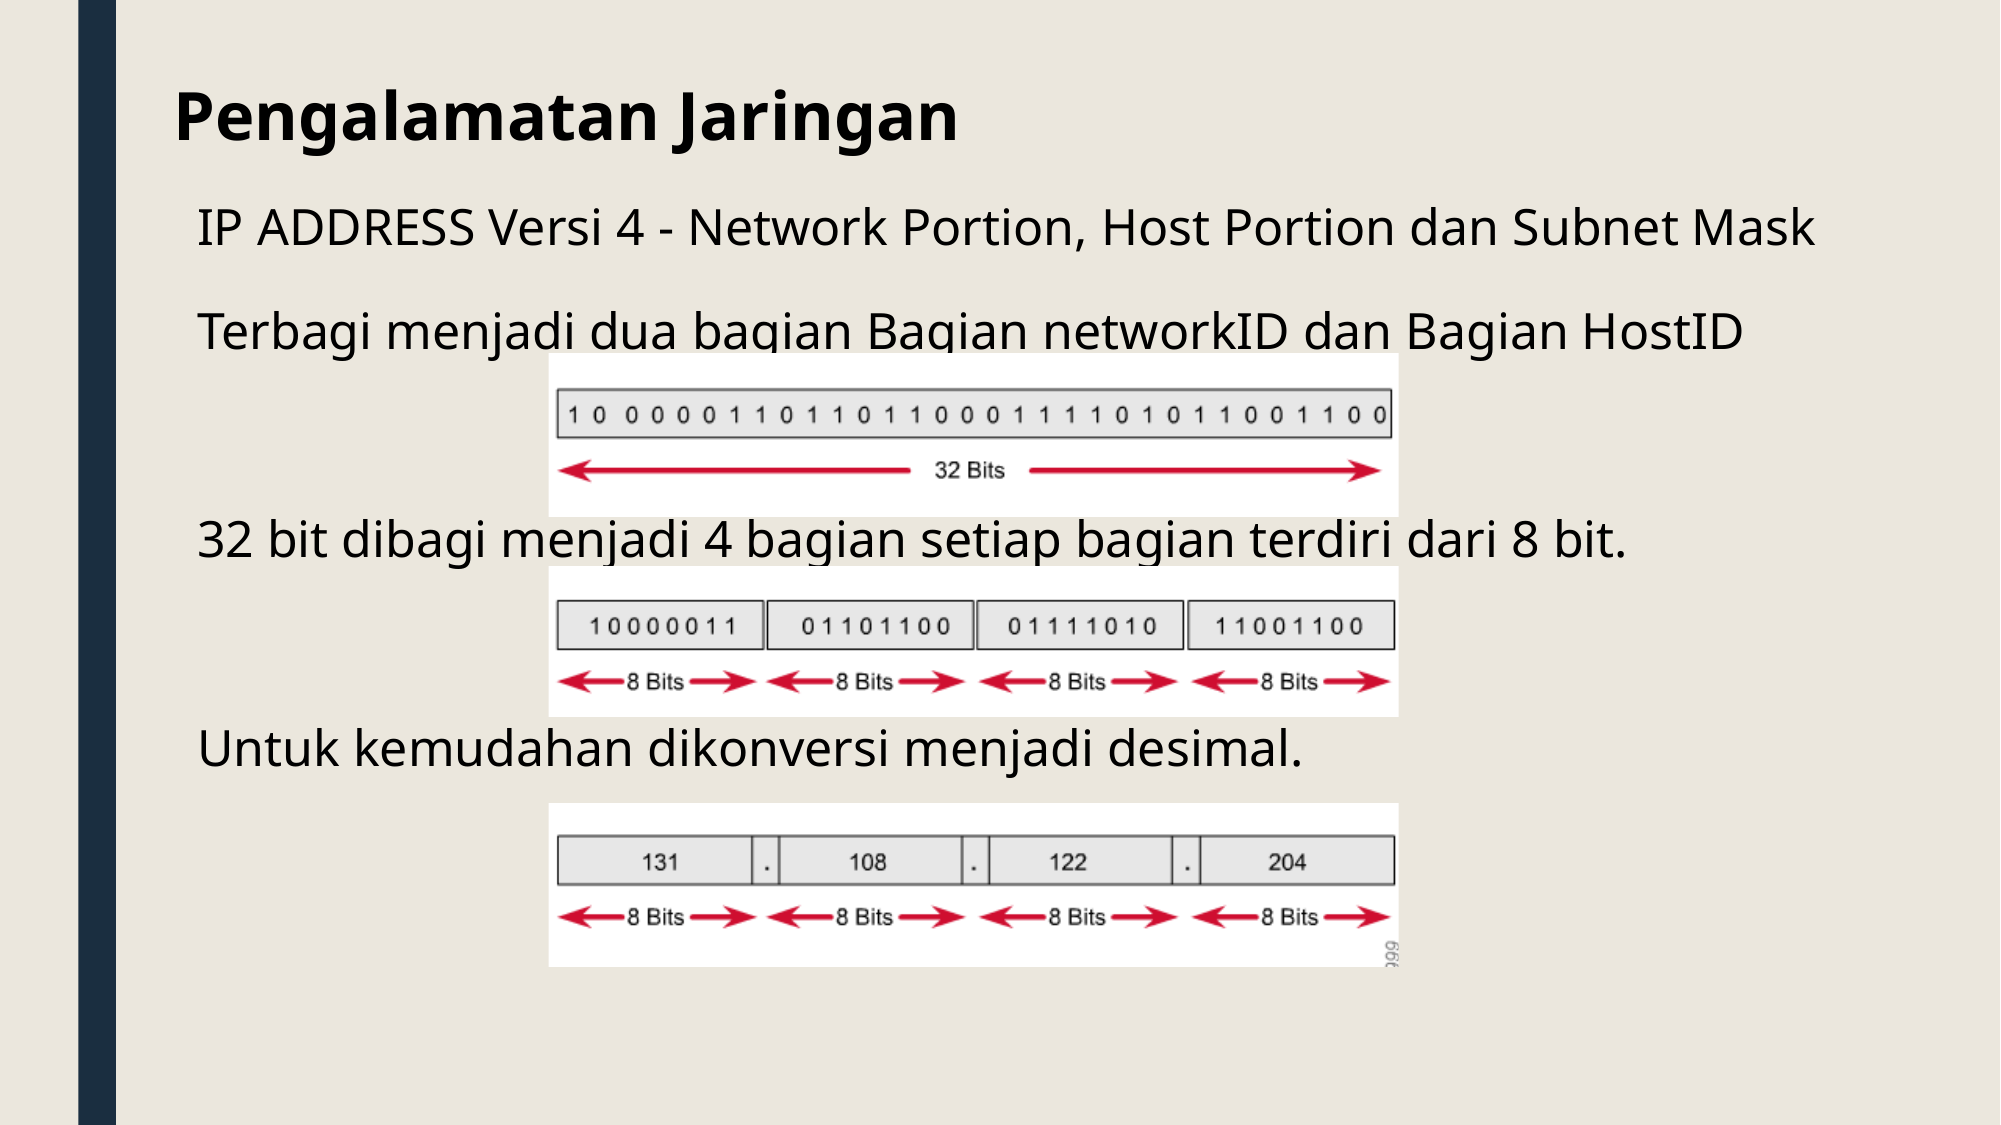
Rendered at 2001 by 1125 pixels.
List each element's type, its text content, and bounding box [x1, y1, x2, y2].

picture [548, 566, 1399, 717]
text_box IP ADDRESS Versi 4 - Network Portion, Host Portion dan Subnet Mask Terbagi menjadi dua bagian Bagian networkID dan Bagian HostID 32 bit dibagi menjadi 4 bagian setiap bagian terdiri dari 8 bit. Untuk kemudahan dikonversi menjadi desimal. [182, 196, 1896, 889]
text_box Pengalamatan Jaringan [158, 66, 1967, 221]
picture [548, 803, 1399, 967]
picture [548, 353, 1399, 517]
text_box [181, 314, 1895, 382]
